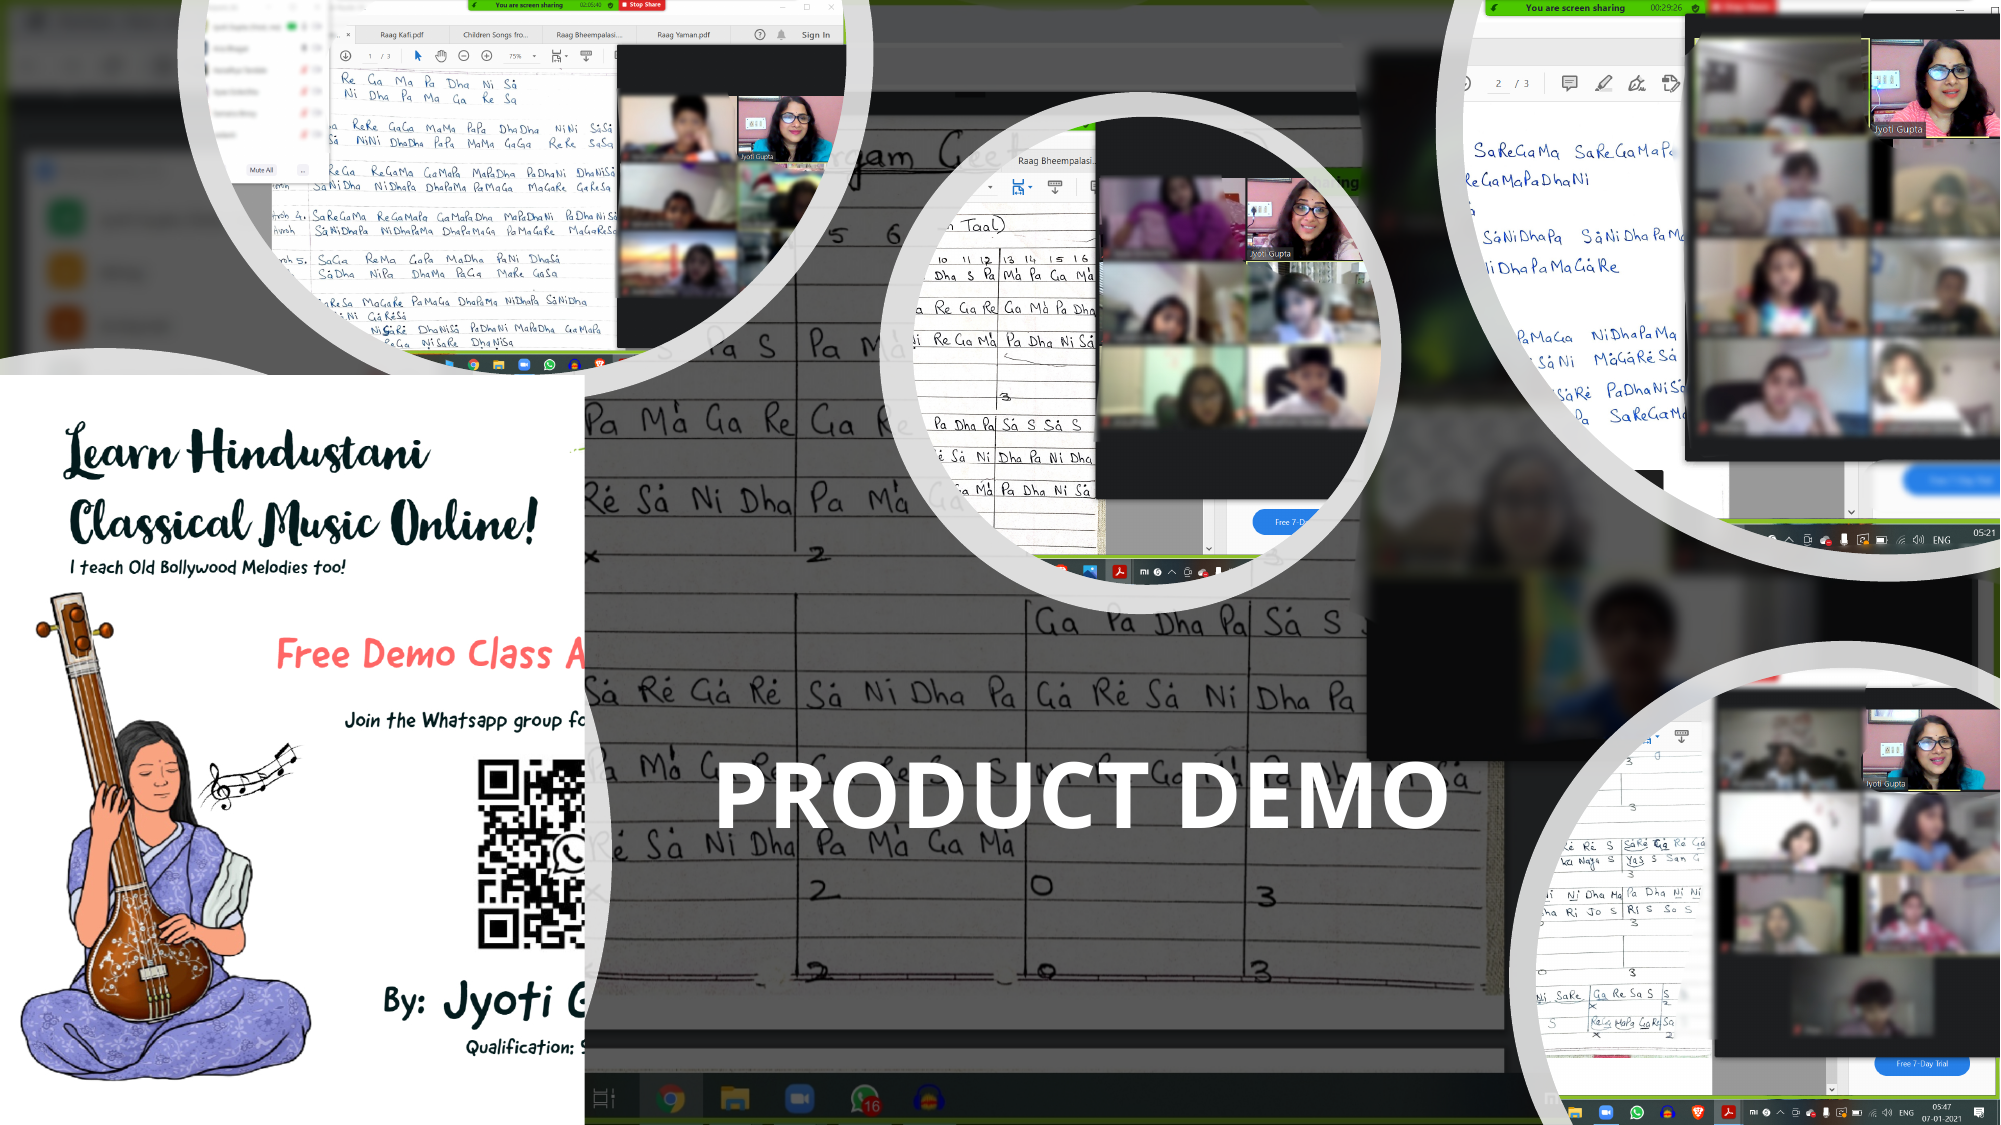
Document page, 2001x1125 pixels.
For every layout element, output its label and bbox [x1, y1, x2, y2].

list [0, 375, 585, 1125]
picture [0, 0, 2000, 1125]
